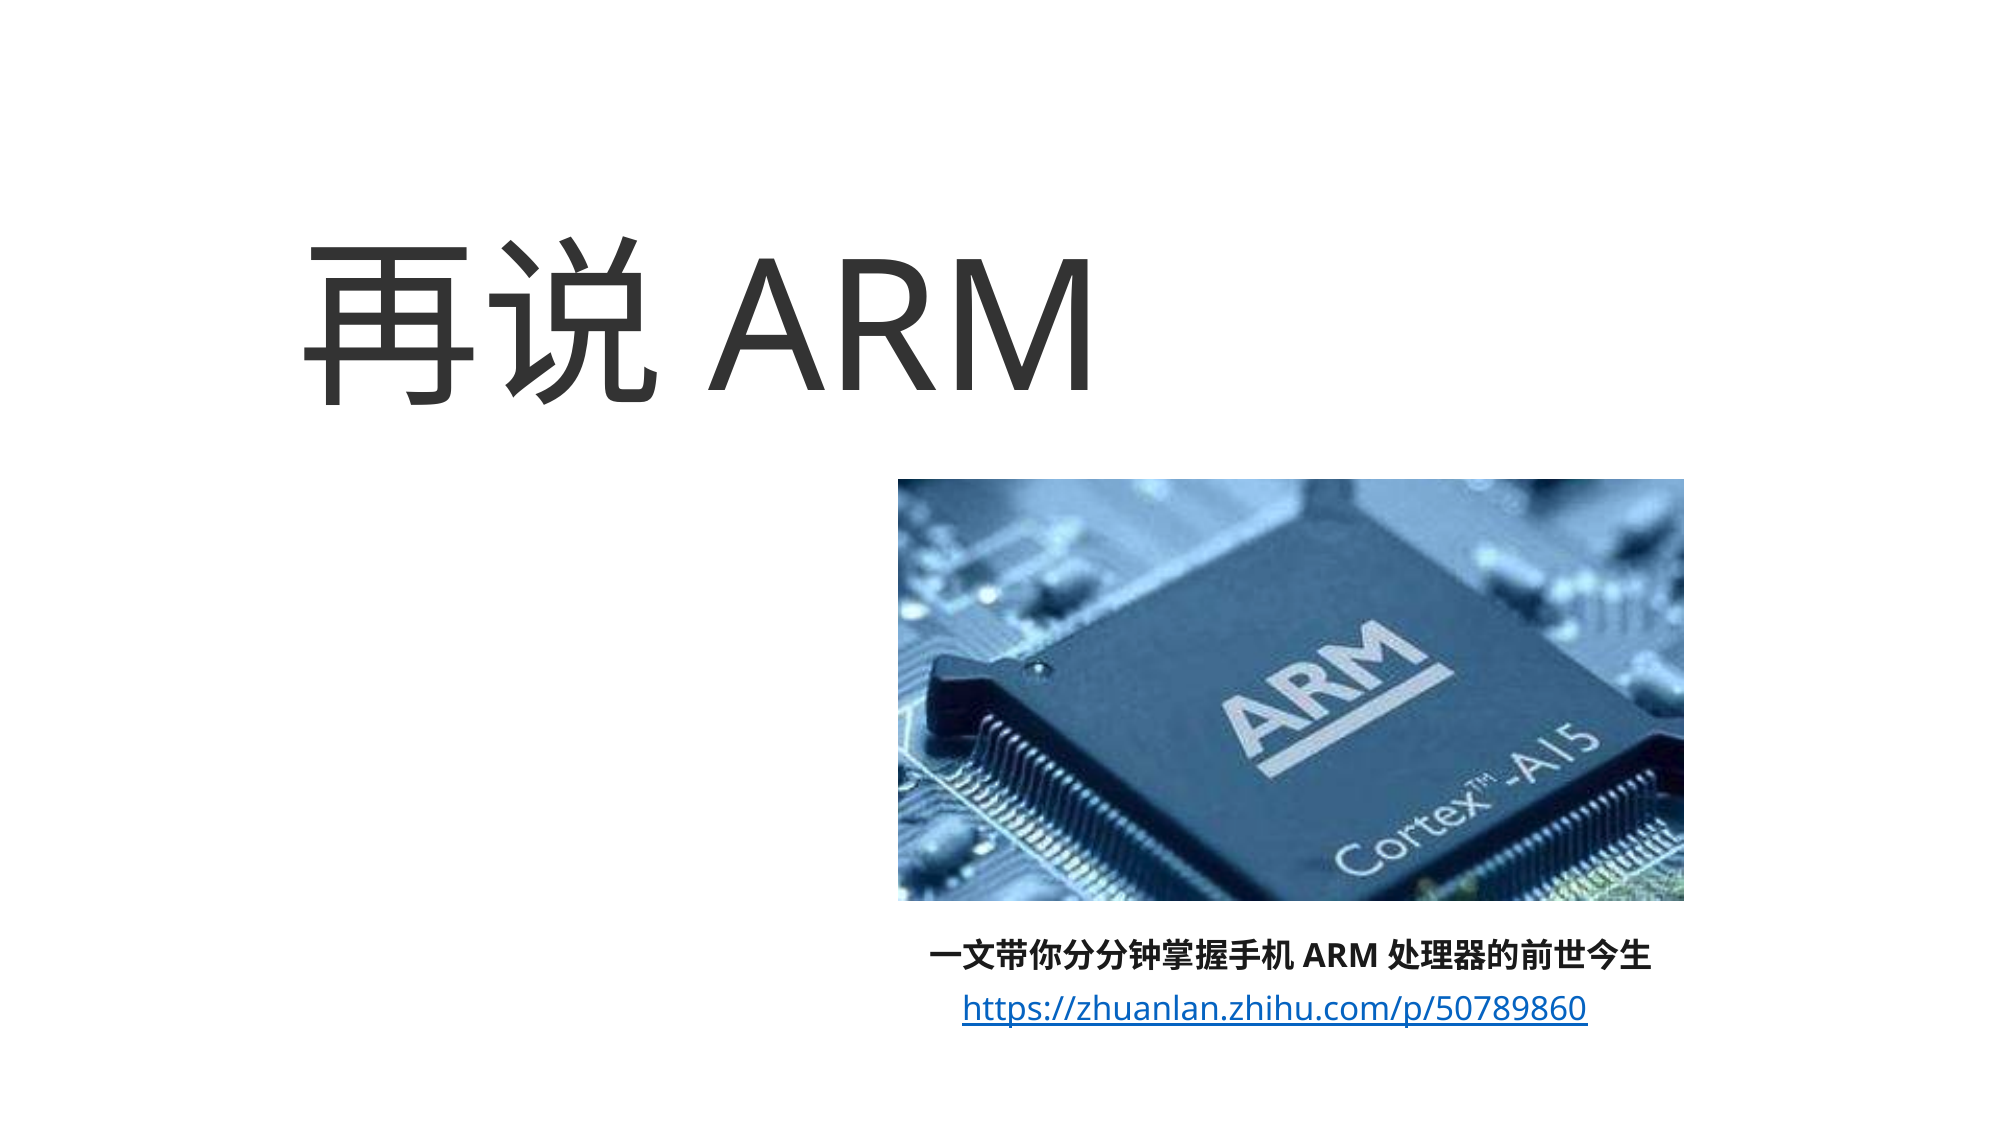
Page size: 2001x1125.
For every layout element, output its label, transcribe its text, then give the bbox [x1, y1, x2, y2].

text_box 一文带你分分钟掌握手机ARM处理器的前世今生 [914, 926, 1668, 982]
picture [898, 479, 1684, 901]
text_box 再说ARM [283, 199, 1121, 435]
text_box https://zhuanlan.zhihu.com/p/50789860 [947, 982, 1603, 1040]
